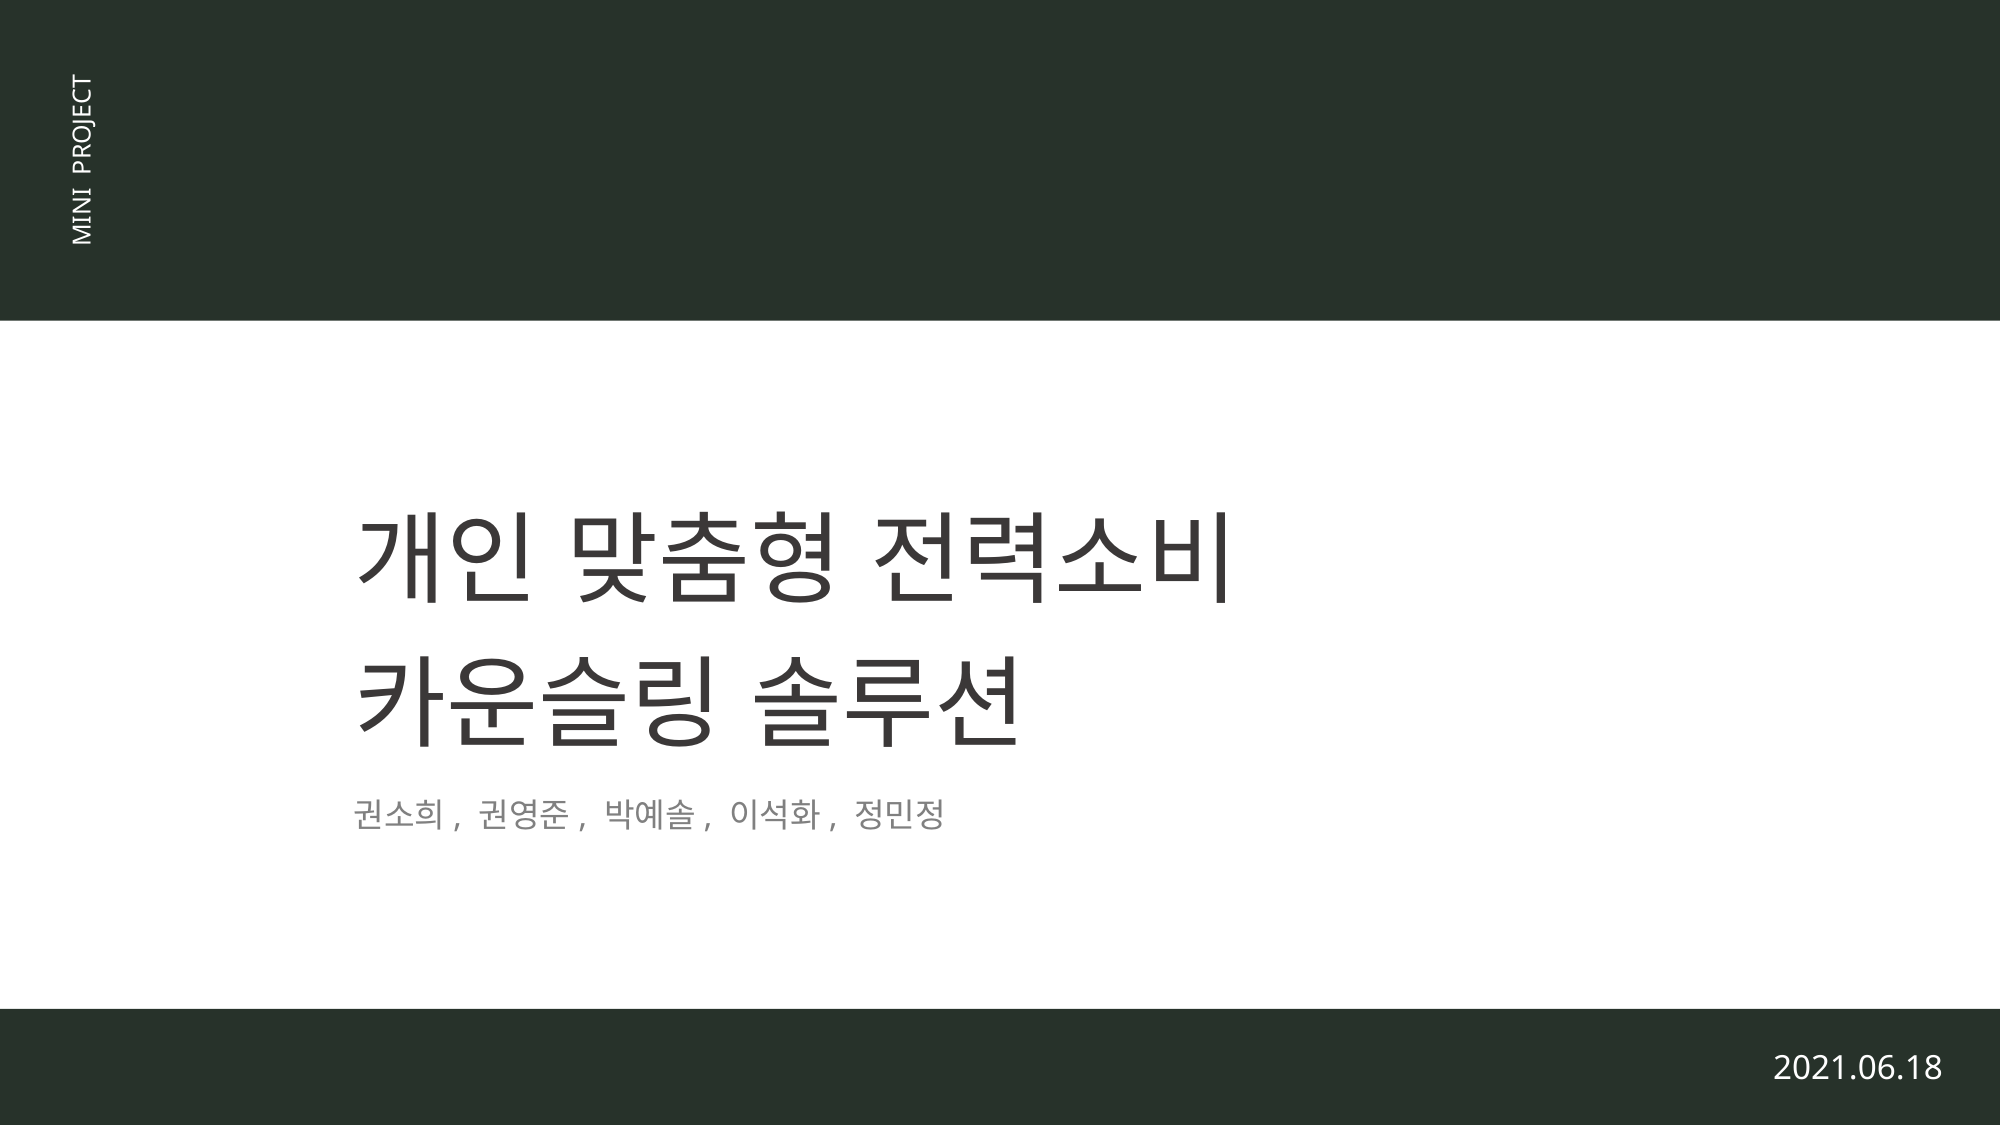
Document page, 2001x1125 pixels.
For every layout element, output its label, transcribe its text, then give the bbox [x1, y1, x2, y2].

text_box 개인 맞춤형 전력소비 카운슬링 솔루션 [340, 464, 1379, 768]
text_box MINI PROJECT [58, 59, 103, 262]
text_box 권소희, 권영준, 박예솔, 이석화, 정민정 [338, 786, 1261, 841]
text_box [0, 0, 2000, 322]
text_box 2021.06.18 [1758, 1039, 2000, 1094]
text_box [0, 1008, 2000, 1125]
